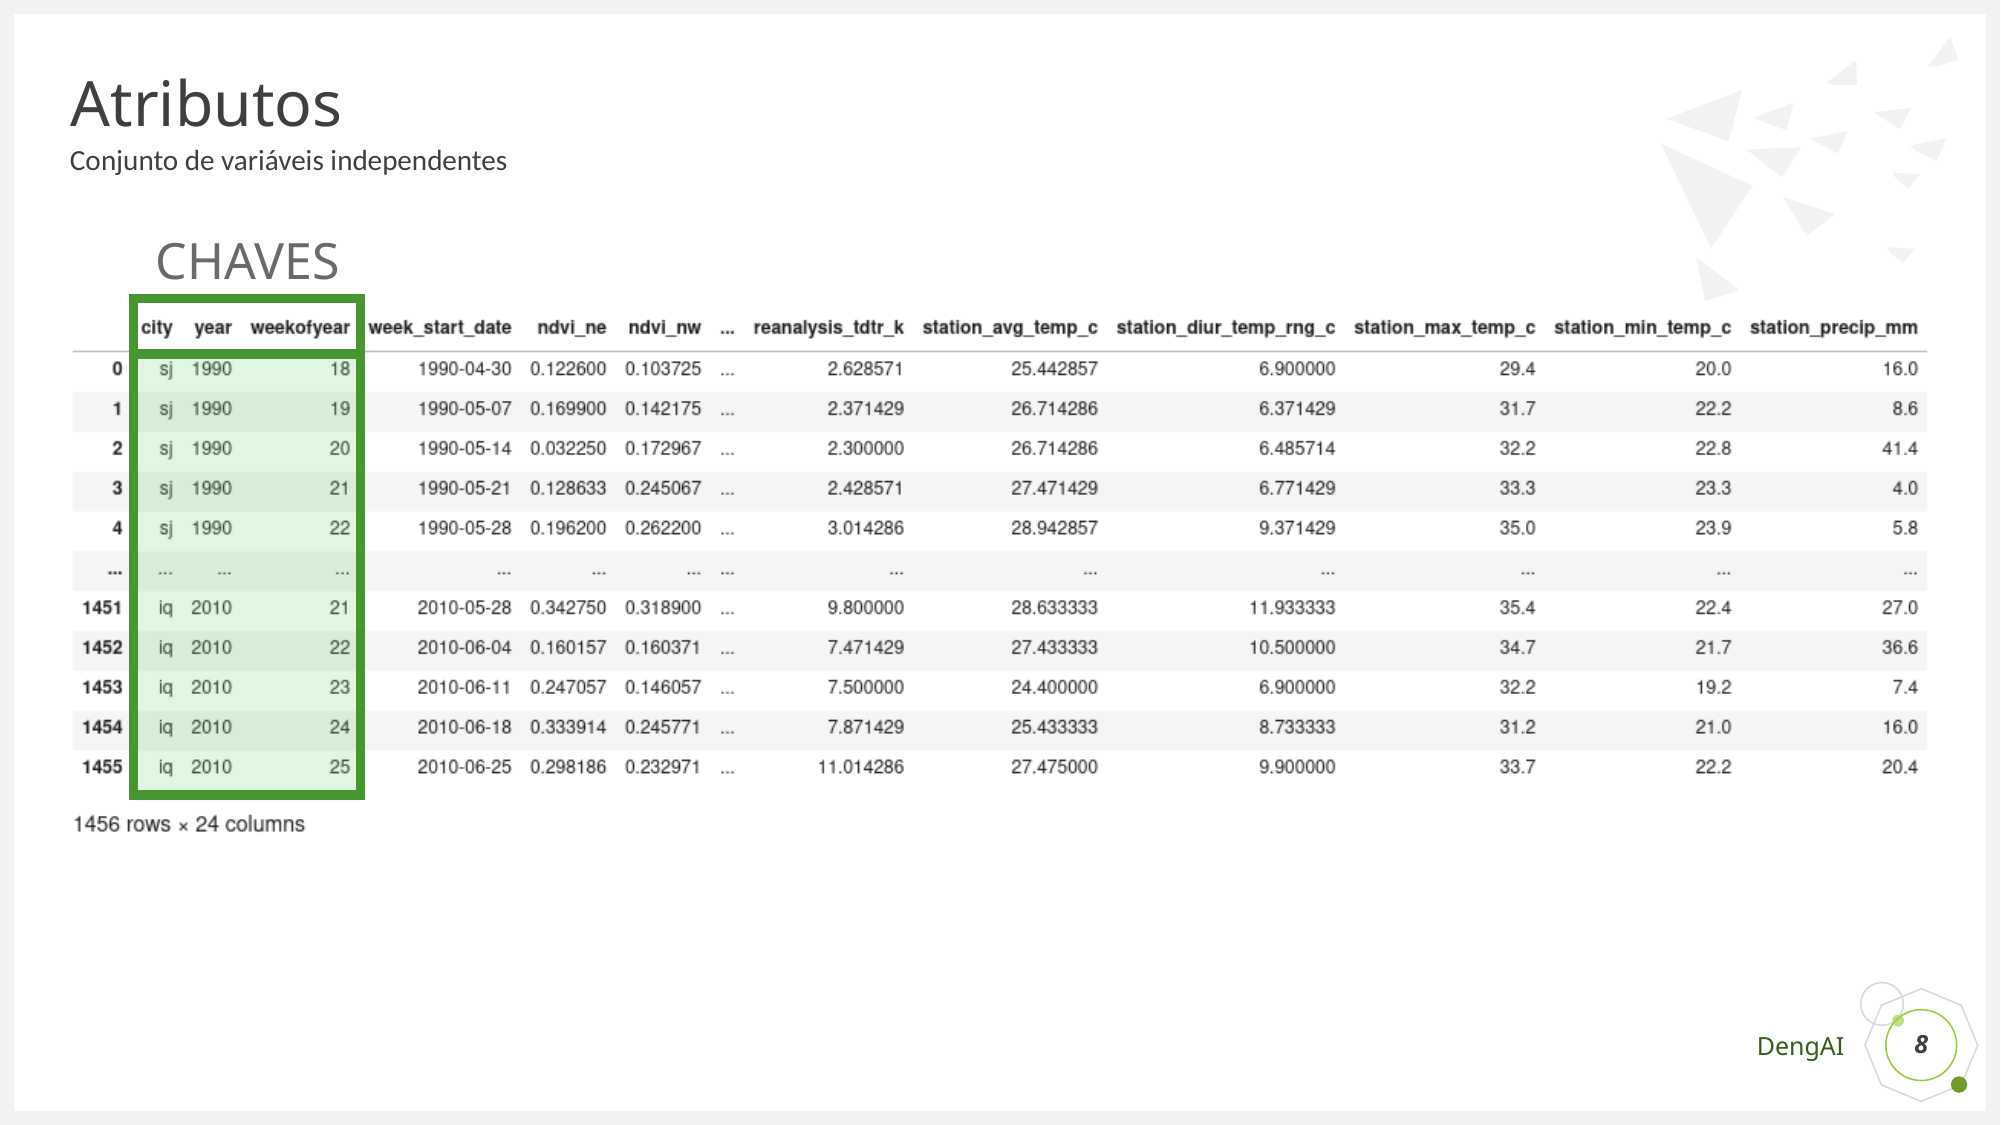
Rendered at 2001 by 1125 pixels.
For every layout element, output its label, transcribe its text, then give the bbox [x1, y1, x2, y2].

title Atributos [70, 70, 1932, 142]
text_box DengAI [1432, 1029, 1845, 1061]
text_box CHAVES [109, 229, 387, 290]
text_box [133, 298, 361, 304]
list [70, 305, 1932, 841]
slide_number ‹#› [1885, 1008, 1958, 1082]
text_box Conjunto de variáveis independentes [70, 140, 521, 176]
